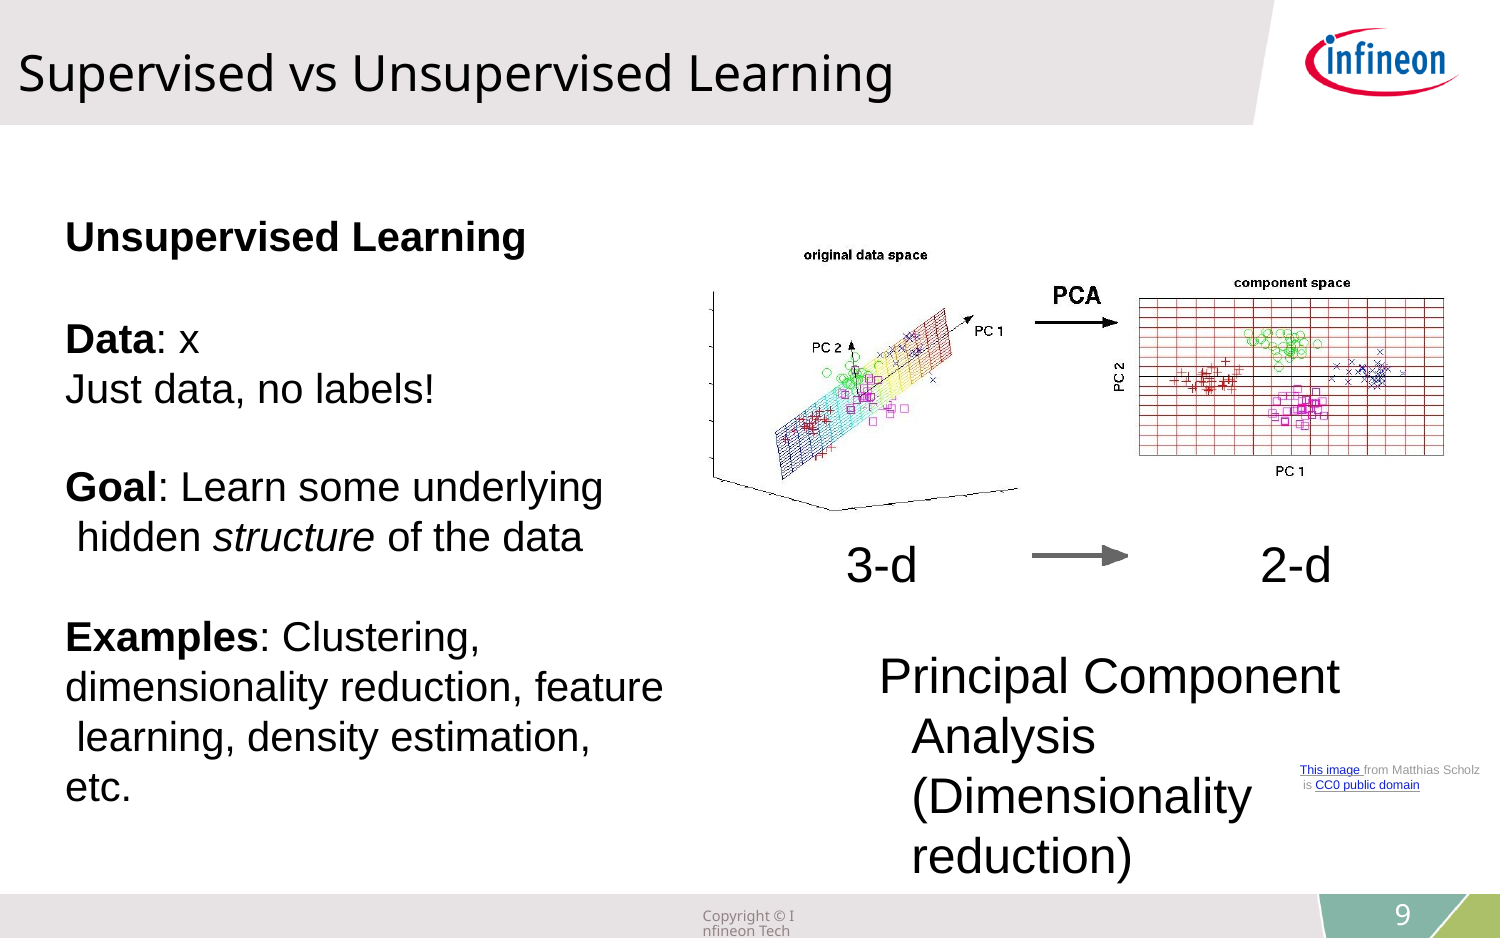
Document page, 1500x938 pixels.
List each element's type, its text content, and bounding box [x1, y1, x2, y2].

slide_number 9 [1364, 895, 1412, 938]
text_box Goal: Learn some underlying hidden structure of the data [63, 457, 607, 560]
title Supervised vs Unsupervised Learning [16, 0, 1073, 102]
text_box [1101, 545, 1128, 566]
footer Copyright © Infineon Technologies AG 2018. All rights reserved. [702, 895, 798, 938]
text_box [707, 244, 1448, 513]
text_box Examples: Clustering, dimensionality reduction, feature learning, density estimation, etc. [63, 607, 667, 810]
picture [0, 894, 1500, 938]
text_box Unsupervised Learning Data: x Just data, no labels! [63, 207, 530, 412]
text_box This image from Matthias Scholz is CC0 public domain [1378, 759, 1484, 793]
text_box 3-d 2-d Principal Component Analysis (Dimensionality reduction) [843, 530, 1378, 884]
picture [0, 0, 1500, 125]
